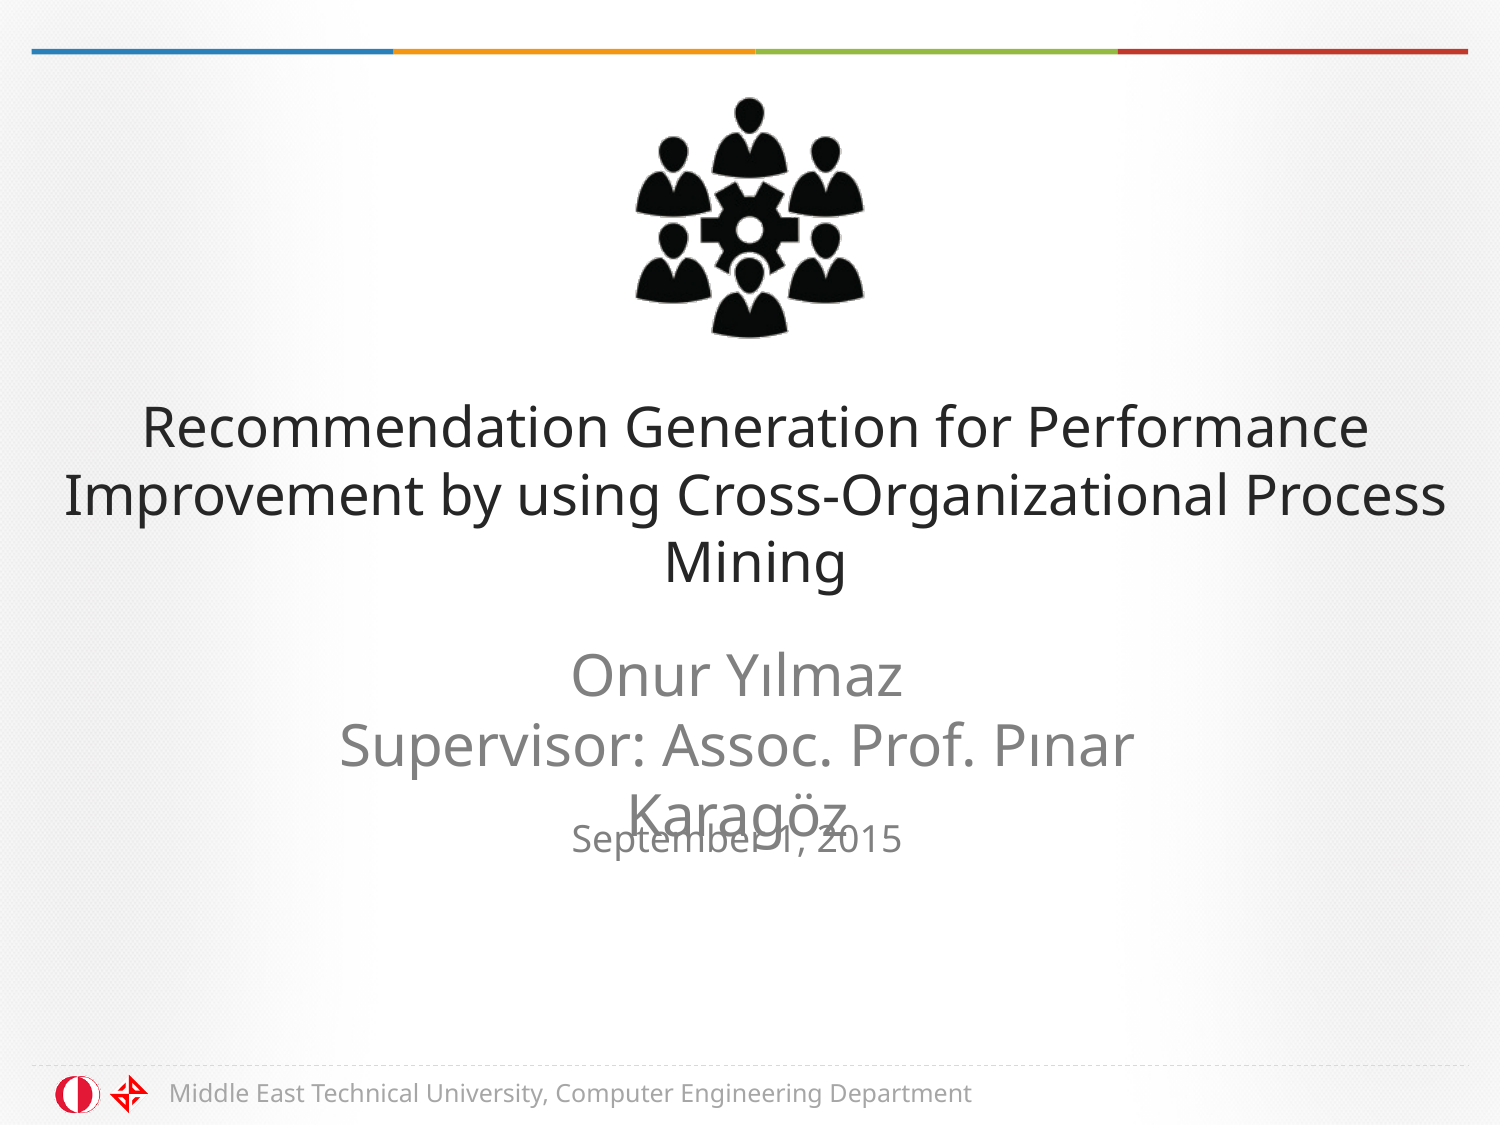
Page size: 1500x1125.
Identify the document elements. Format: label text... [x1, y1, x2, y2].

picture [0, 0, 1500, 1125]
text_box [31, 1065, 1469, 1116]
text_box September 1, 2015 [302, 807, 1173, 868]
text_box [31, 48, 1469, 55]
text_box Onur Yılmaz Supervisor: Assoc. Prof. Pınar Karagöz [302, 631, 1173, 807]
text_box Recommendation Generation for Performance Improvement by using Cross-Organizational Process Mining [5, 383, 1500, 602]
